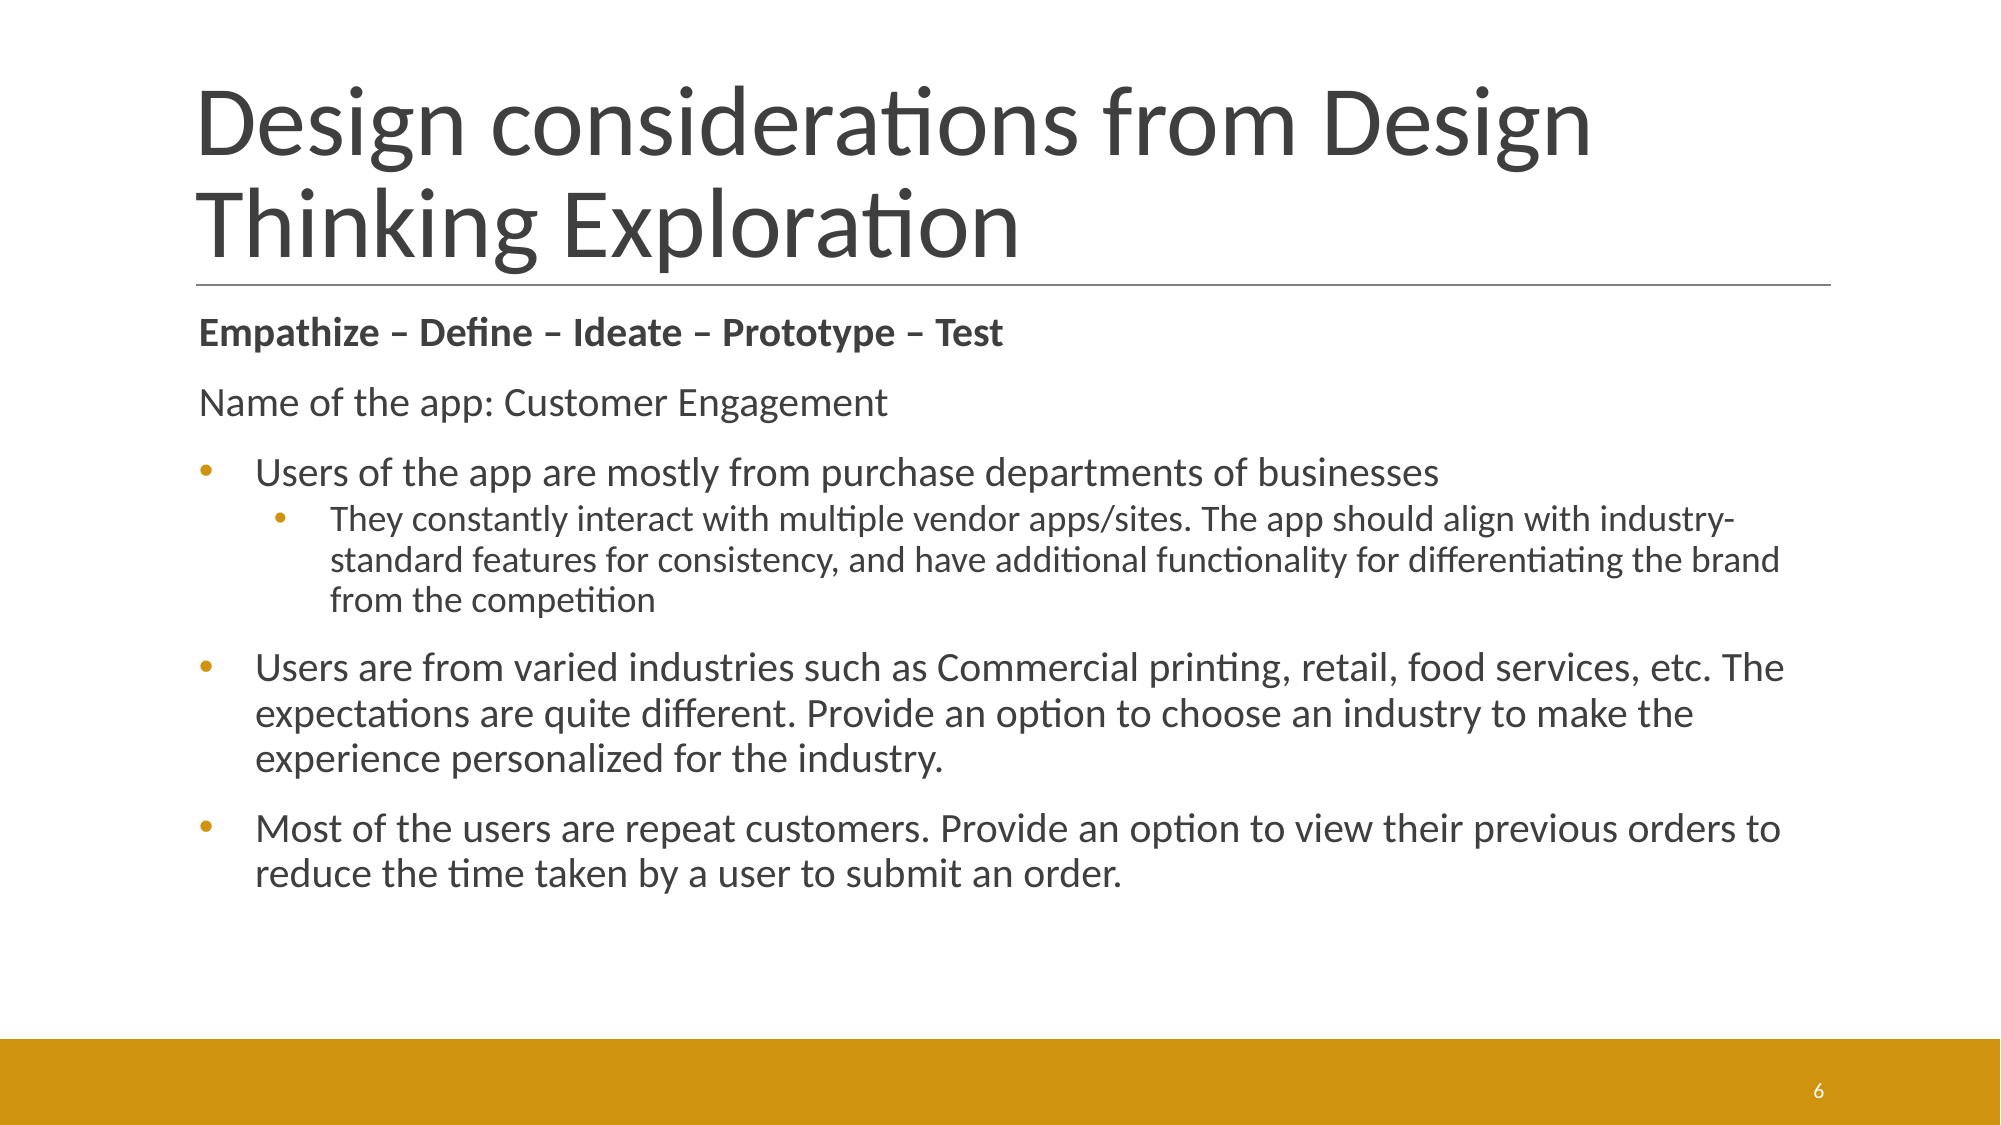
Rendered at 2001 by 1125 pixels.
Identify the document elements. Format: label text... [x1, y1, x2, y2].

title Design considerations from Design Thinking Exploration [180, 47, 1830, 285]
slide_number 6 [1624, 1059, 1840, 1120]
list Empathize – Define – Ideate – Prototype – Test Name of the app: Customer Engagement Users of the app are mostly from purchase departments of businesses They constantly interact with multiple vendor apps/sites. The app should align with industry-standard features for consistency, and have additional functionality for differentiating the brand from the competition Users are from varied industries such as Commercial printing, retail, food services, etc. The expectations are quite different. Provide an option to choose an industry to make the experience personalized for the industry. Most of the users are repeat customers. Provide an option to view their previous orders to reduce the time taken by a user to submit an order. [180, 302, 1830, 963]
